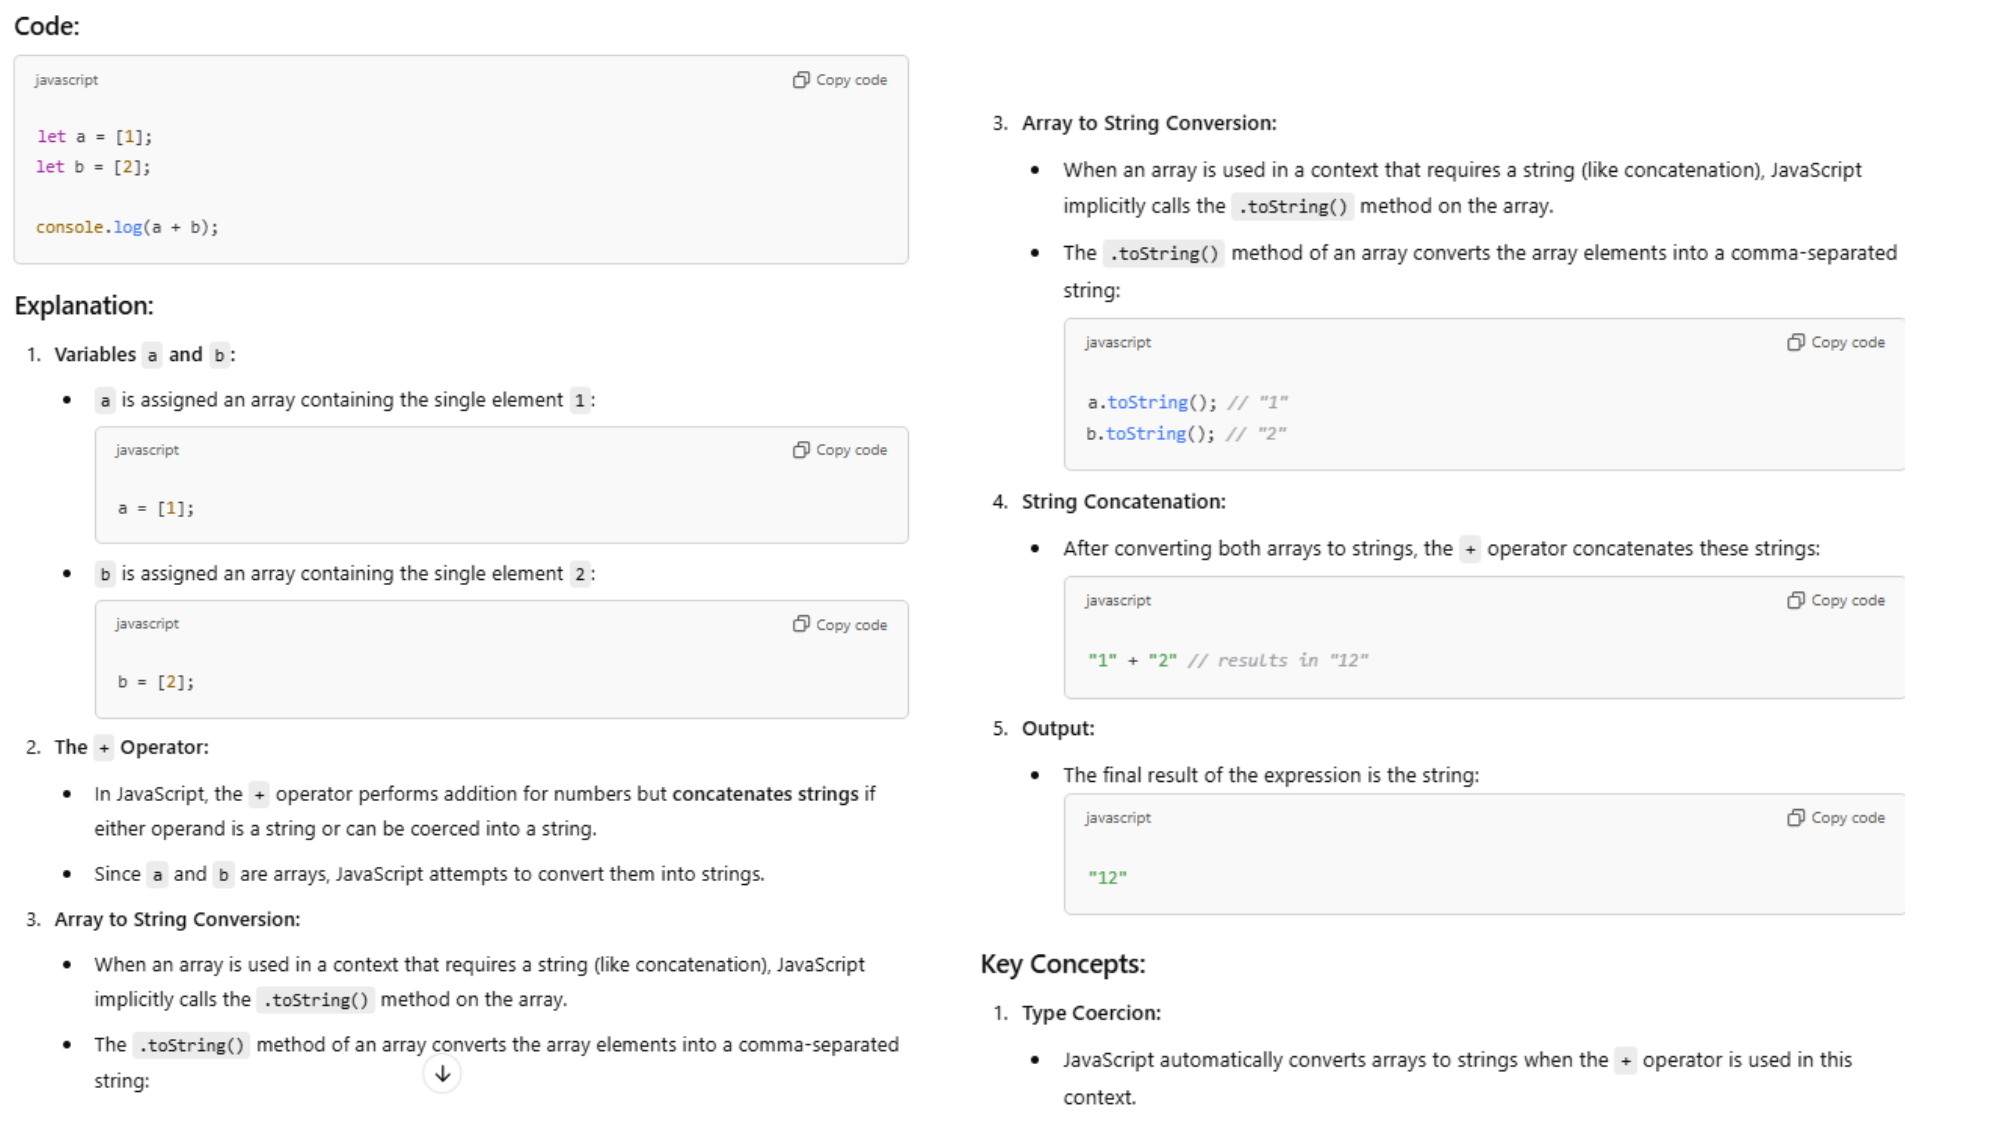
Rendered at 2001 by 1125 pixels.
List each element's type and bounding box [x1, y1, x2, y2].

picture [975, 99, 1905, 1125]
picture [0, 0, 920, 1100]
